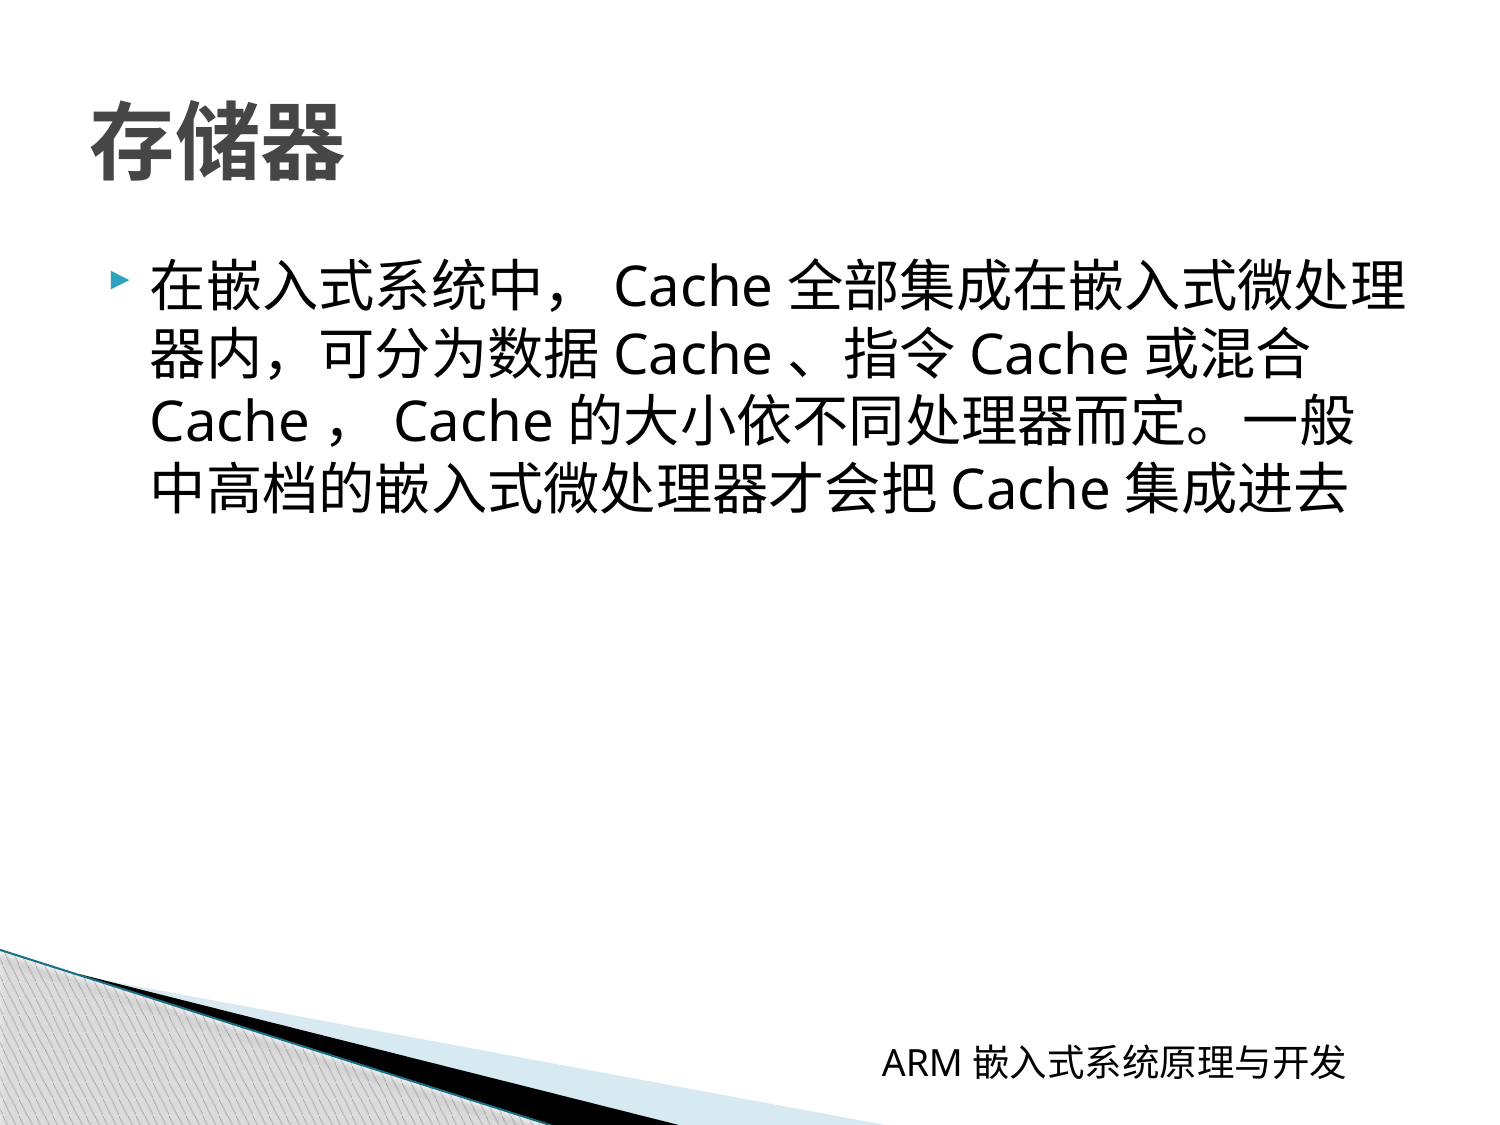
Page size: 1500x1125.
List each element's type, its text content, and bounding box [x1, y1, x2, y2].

text_box ARM嵌入式系统原理与开发 [867, 1031, 1430, 1091]
list 在嵌入式系统中，Cache全部集成在嵌入式微处理器内，可分为数据Cache、指令Cache或混合Cache，Cache的大小依不同处理器而定。一般中高档的嵌入式微处理器才会把Cache集成进去 [75, 243, 1425, 986]
title 存储器 [75, 45, 1425, 233]
